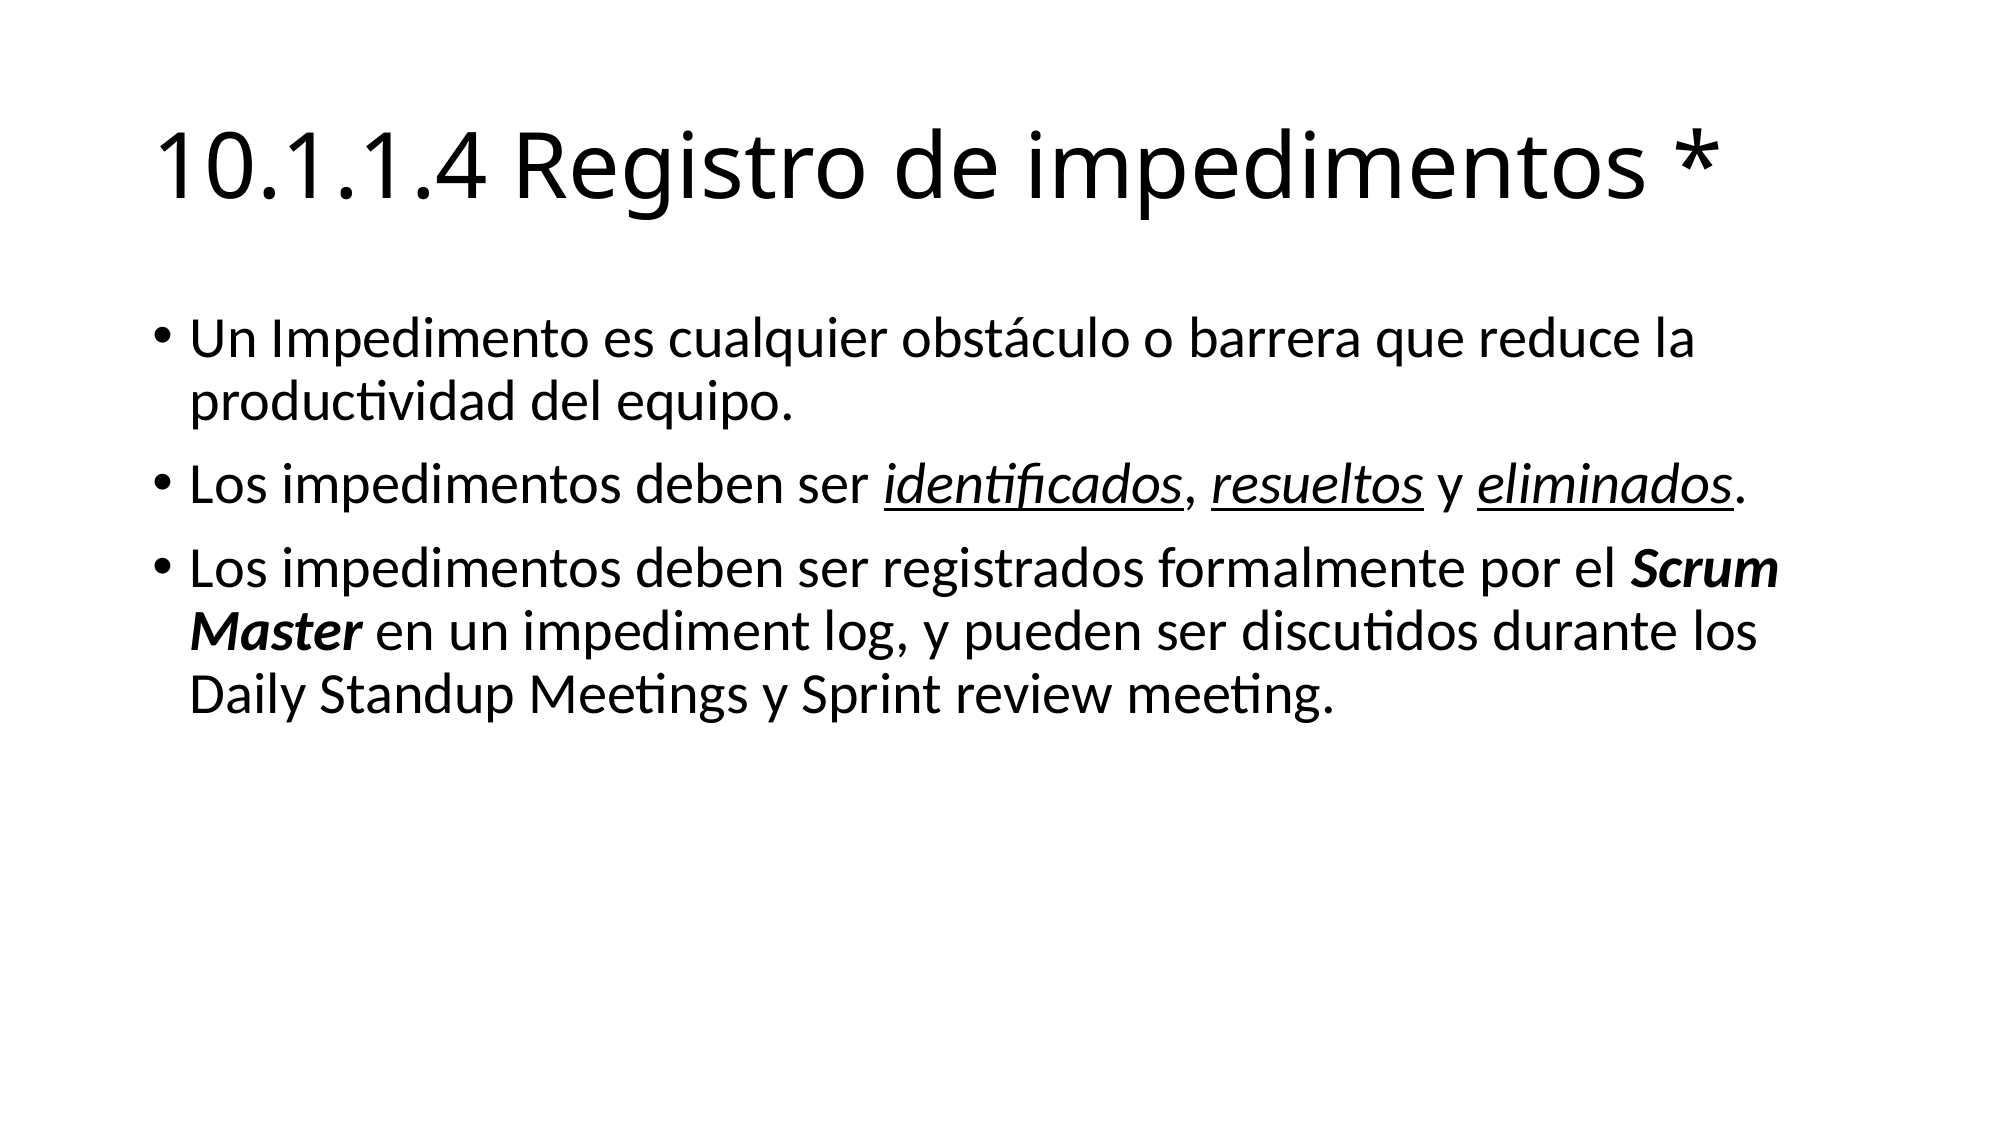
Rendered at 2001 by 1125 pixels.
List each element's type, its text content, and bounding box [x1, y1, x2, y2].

list Un Impedimento es cualquier obstáculo o barrera que reduce la productividad del equipo. Los impedimentos deben ser identificados, resueltos y eliminados. Los impedimentos deben ser registrados formalmente por el Scrum Master en un impediment log, y pueden ser discutidos durante los Daily Standup Meetings y Sprint review meeting. [137, 299, 1863, 1014]
title 10.1.1.4 Registro de impedimentos * [137, 59, 1863, 278]
